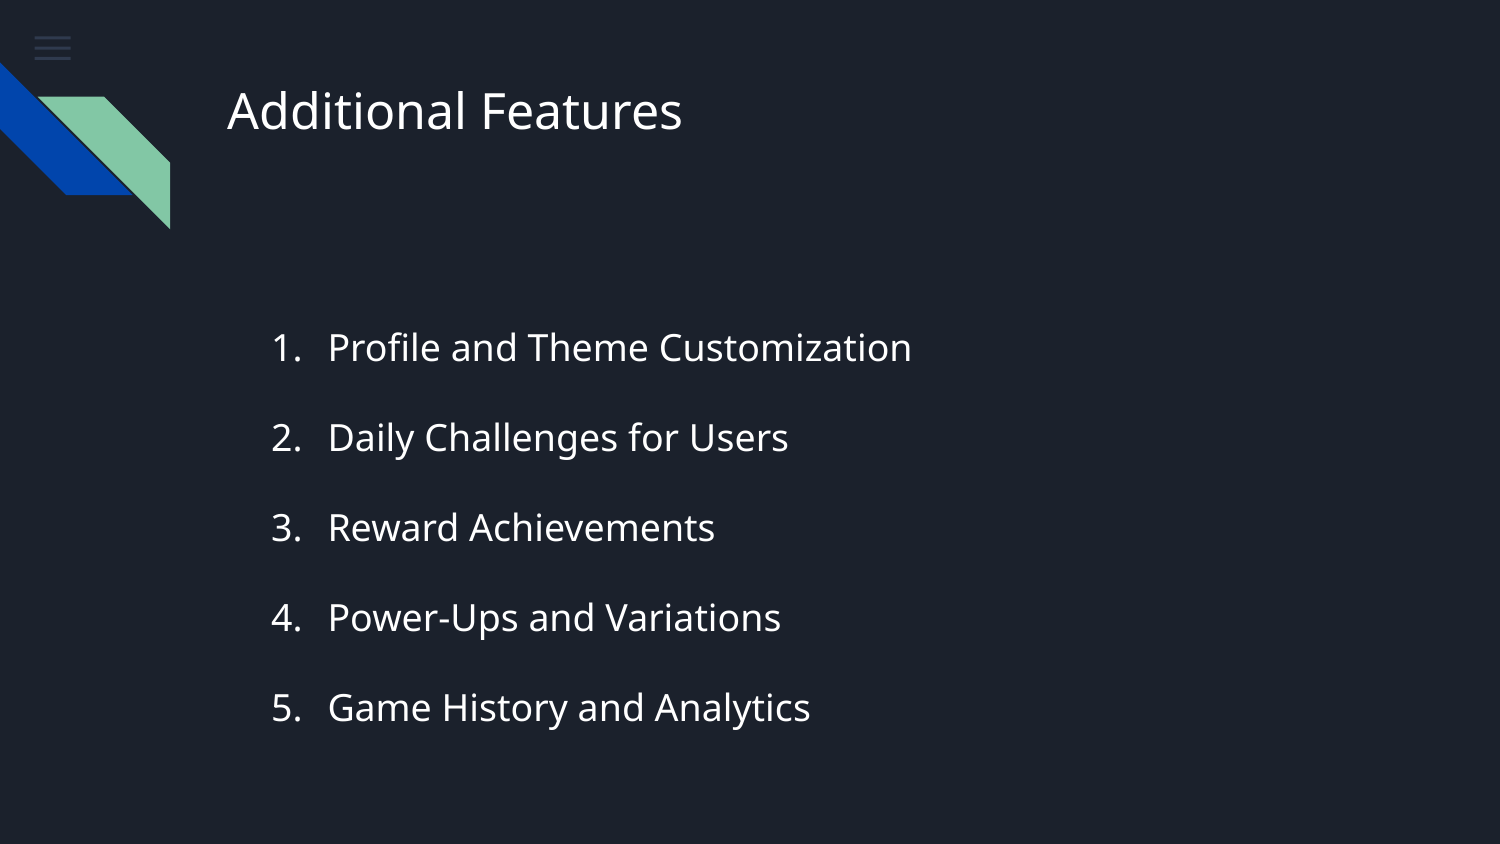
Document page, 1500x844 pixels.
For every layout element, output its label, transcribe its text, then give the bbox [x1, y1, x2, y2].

title Additional Features [212, 64, 1368, 215]
text_box Profile and Theme Customization Daily Challenges for Users Reward Achievements Power-Ups and Variations Game History and Analytics [237, 264, 1030, 712]
